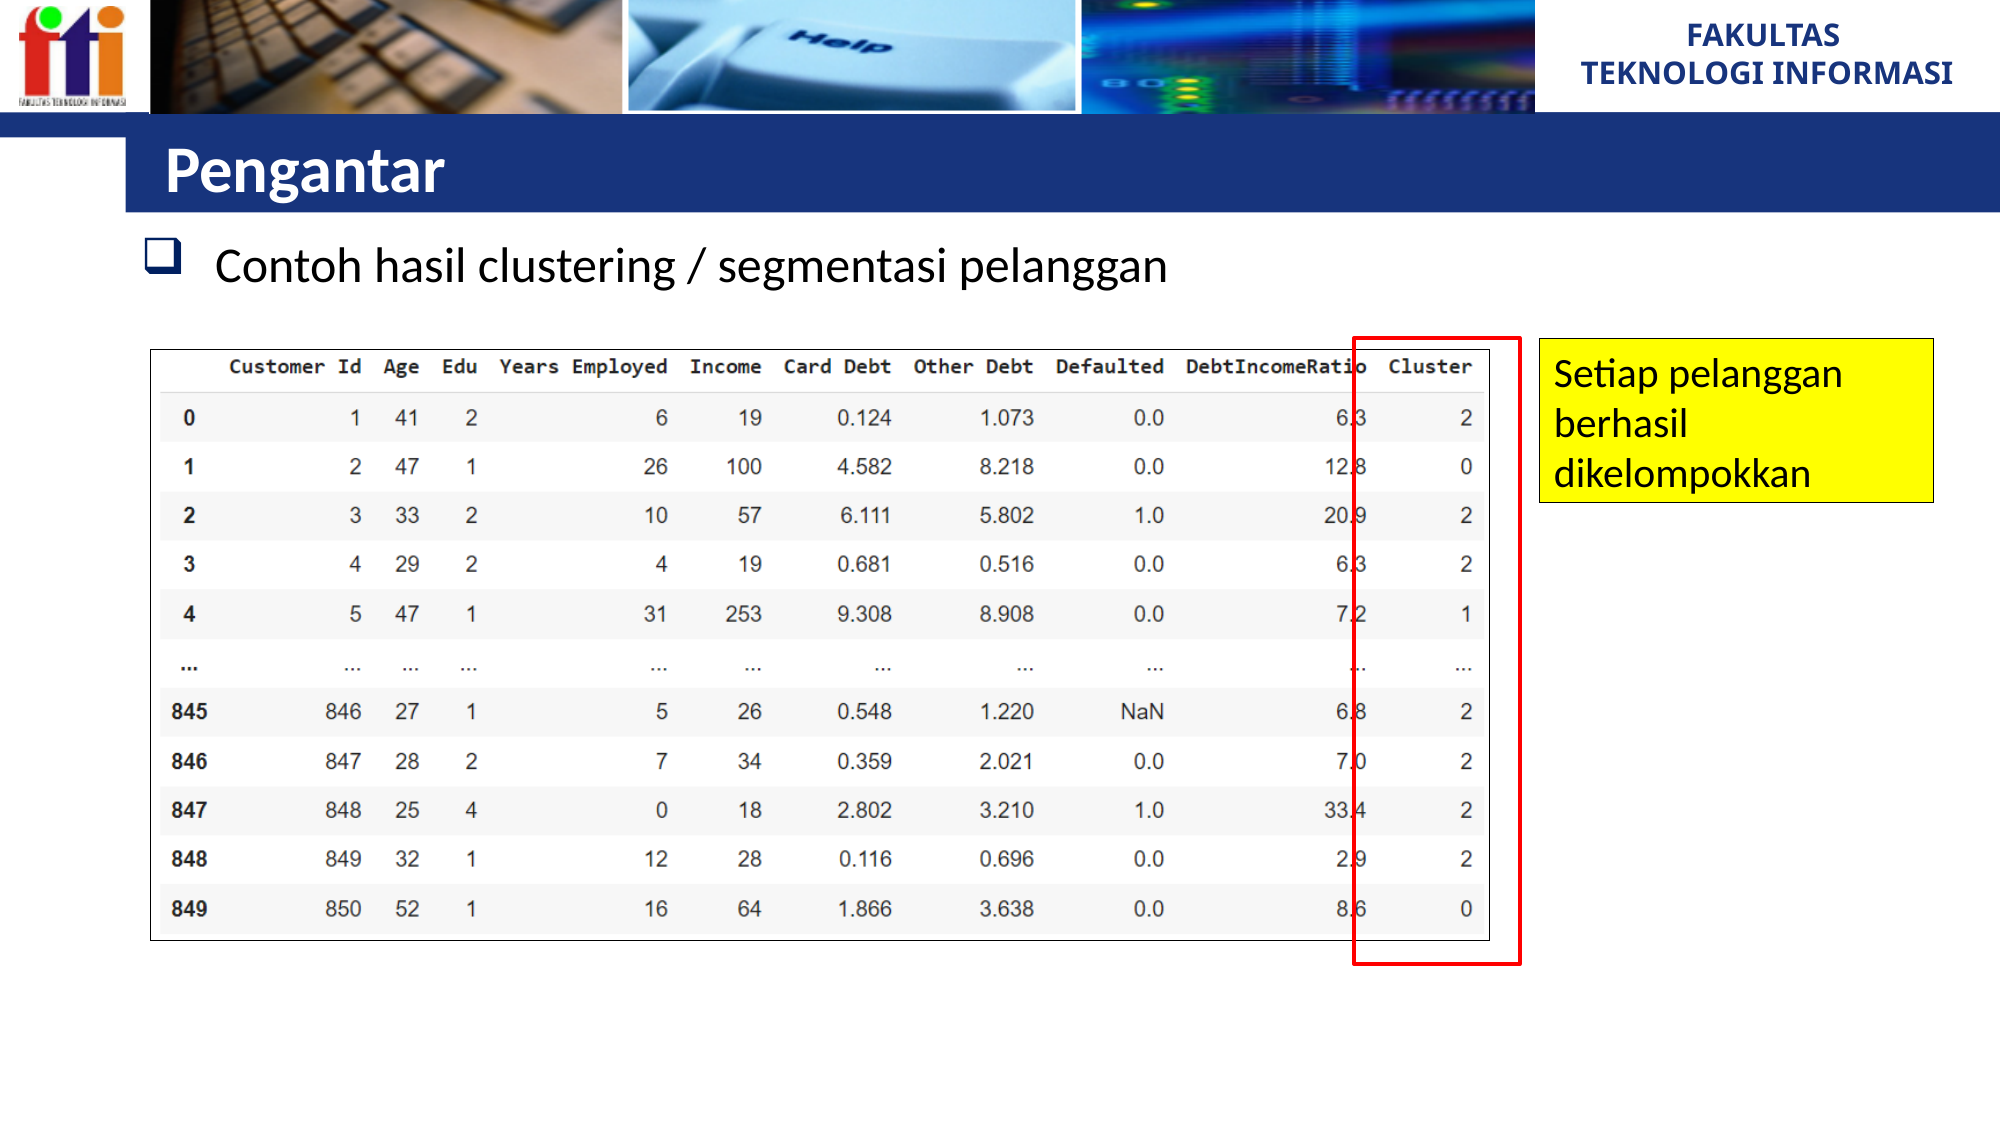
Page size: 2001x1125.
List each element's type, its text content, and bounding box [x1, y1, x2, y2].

picture [149, 0, 1535, 114]
picture [149, 349, 1491, 941]
list Contoh hasil clustering / segmentasi pelanggan [125, 224, 1934, 410]
title Pengantar [149, 119, 1934, 213]
picture [19, 6, 126, 106]
text_box Setiap pelanggan berhasil dikelompokkan [1539, 338, 1934, 503]
text_box [1352, 336, 1522, 966]
